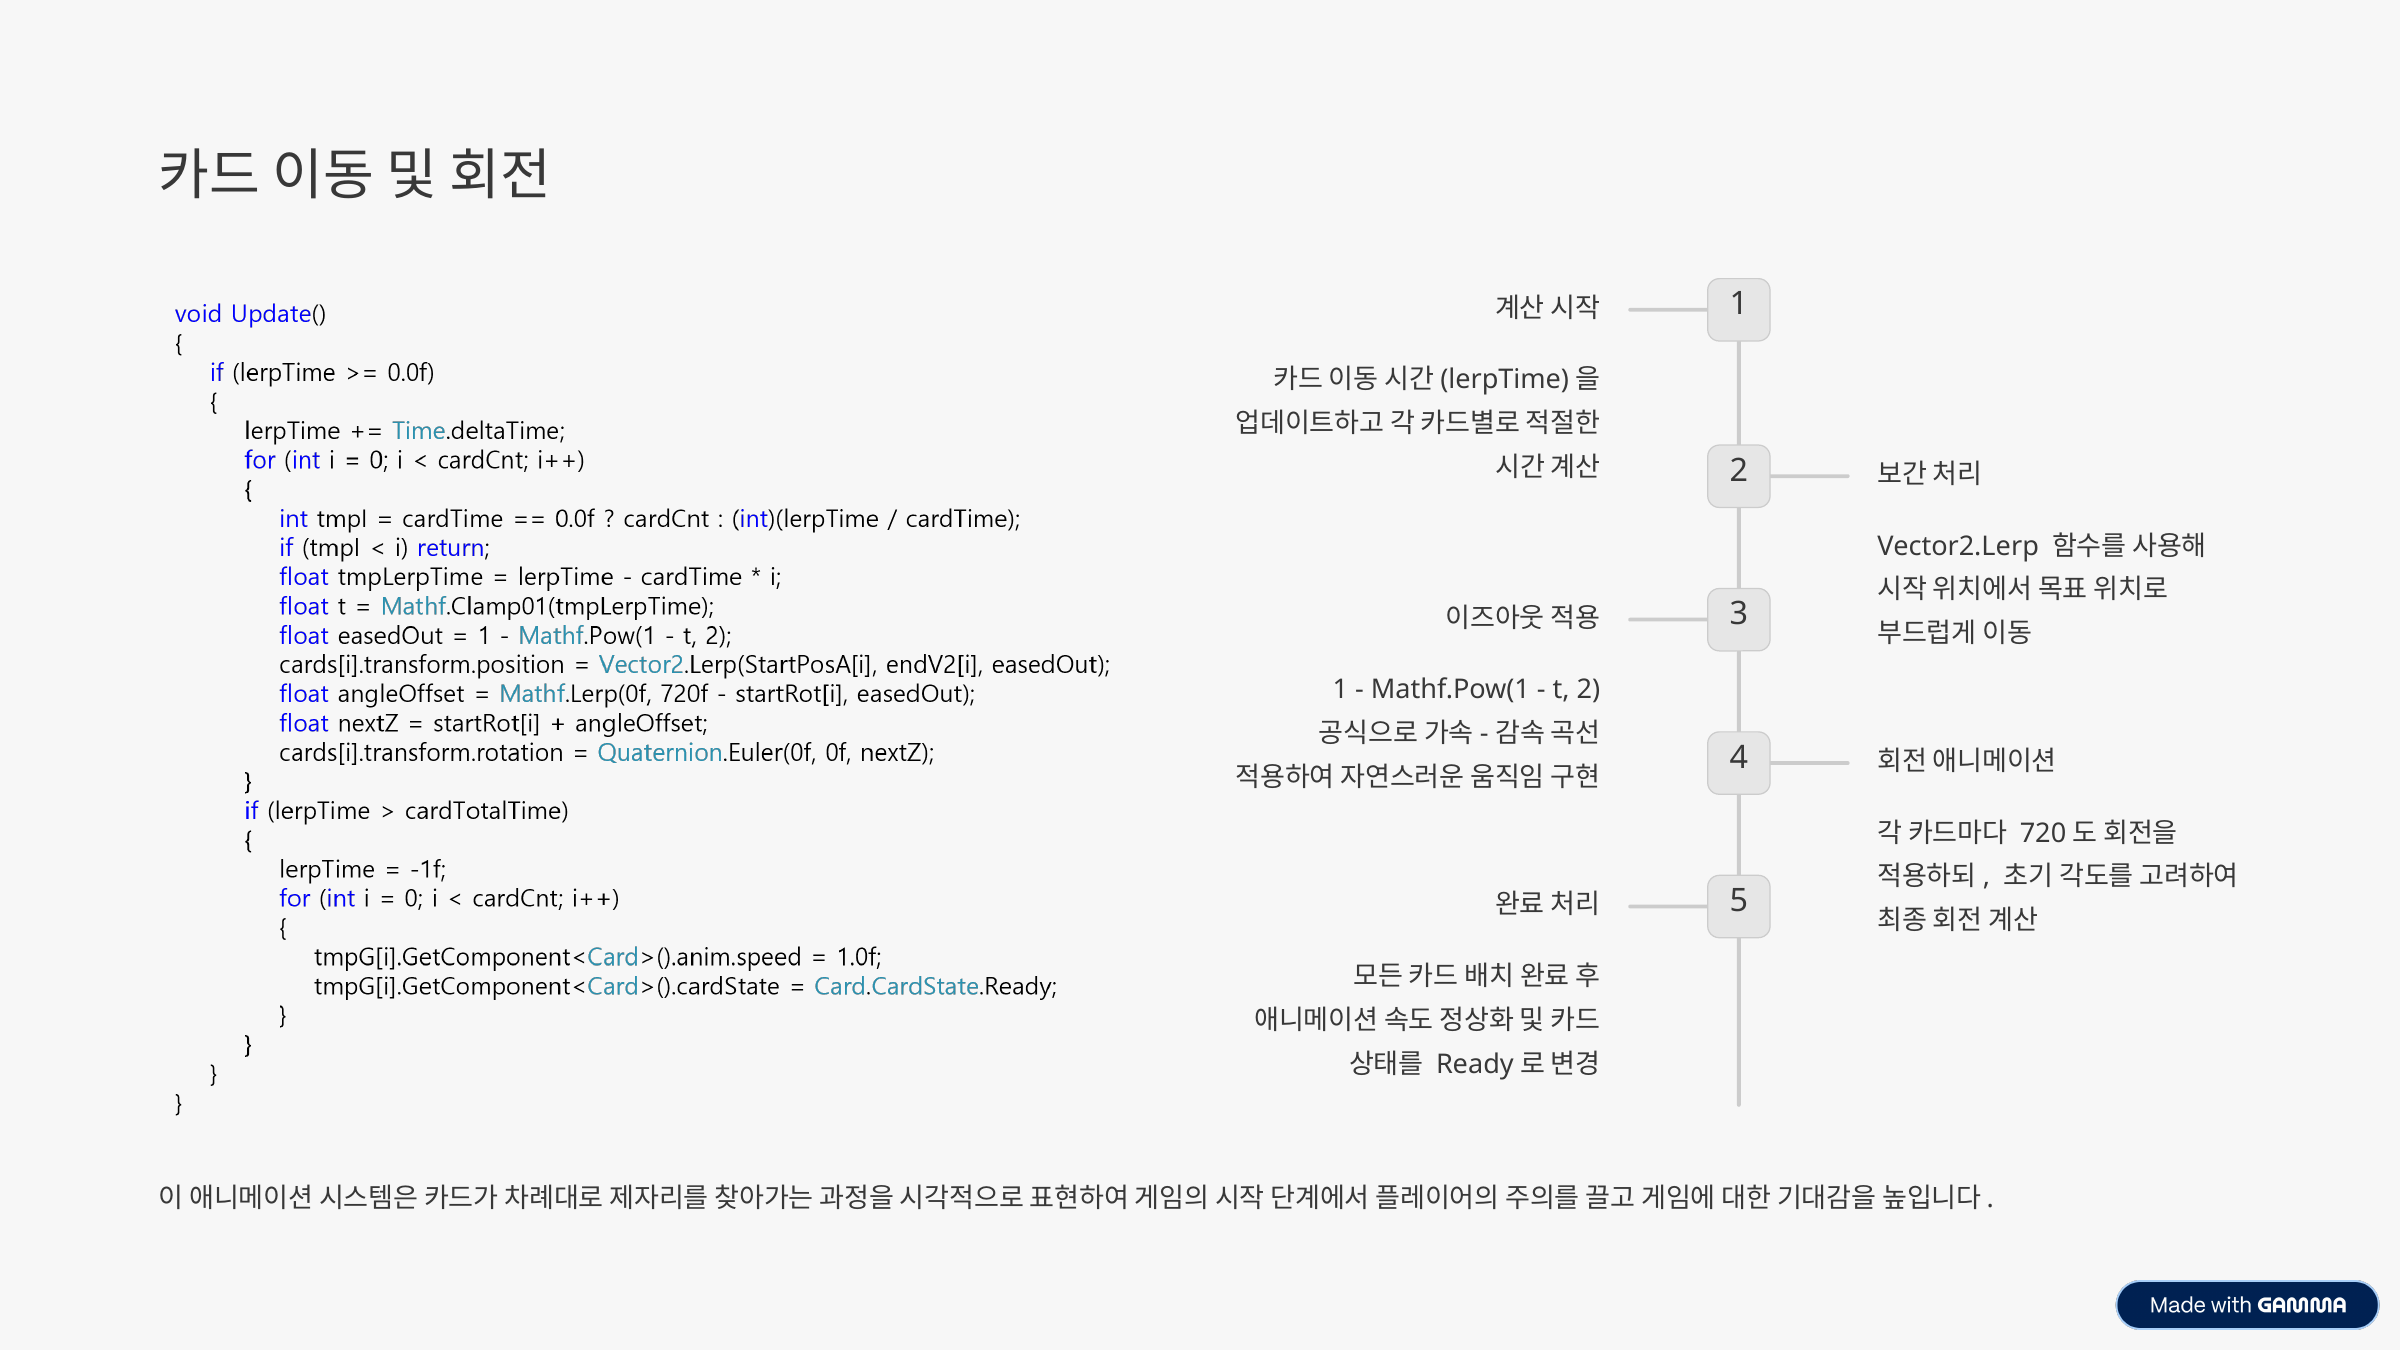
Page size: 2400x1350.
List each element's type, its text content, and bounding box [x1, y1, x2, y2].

text_box 모든 카드 배치 완료 후 애니메이션 속도 정상화 및 카드 상태를 Ready로 변경 [1493, 947, 1601, 1081]
text_box [1736, 795, 1741, 875]
text_box 회전 애니메이션 [1877, 741, 2155, 777]
text_box 4 [1722, 742, 1756, 784]
text_box [1736, 651, 1741, 731]
text_box [1707, 445, 1771, 508]
text_box 2 [1722, 455, 1756, 497]
text_box 1 - Mathf.Pow(1 - t, 2) 공식으로 가속-감속 곡선 적용하여 자연스러운 움직임 구현 [1493, 660, 1601, 794]
picture [158, 290, 1493, 1133]
text_box Vector2.Lerp 함수를 사용해 시작 위치에서 목표 위치로 부드럽게 이동 [1877, 516, 2243, 650]
text_box [1771, 474, 1850, 479]
text_box [1736, 508, 1741, 588]
text_box [1707, 731, 1771, 795]
text_box 이 애니메이션 시스템은 카드가 차례대로 제자리를 찾아가는 과정을 시각적으로 표현하여 게임의 시작 단계에서 플레이어의 주의를 끌고 게임에 대한 기대감을 높입니다. [158, 1169, 2242, 1214]
text_box [1707, 588, 1771, 651]
text_box [1771, 761, 1850, 765]
text_box 1 [1722, 288, 1756, 331]
text_box 보간 처리 [1877, 454, 2155, 490]
text_box [1628, 307, 1707, 312]
text_box 계산 시작 [1322, 288, 1601, 323]
text_box 5 [1722, 885, 1756, 928]
text_box 카드 이동 시간(lerpTime)을 업데이트하고 각 카드별로 적절한 시간 계산 [1493, 350, 1601, 484]
text_box [1736, 938, 1741, 1107]
text_box [1736, 342, 1741, 445]
text_box [1707, 278, 1771, 342]
text_box [1707, 875, 1771, 938]
text_box 3 [1722, 598, 1756, 641]
text_box 완료 처리 [1493, 884, 1601, 920]
text_box 카드 이동 및 회전 [158, 136, 714, 206]
text_box [1628, 617, 1707, 622]
text_box 각 카드마다 720도 회전을 적용하되, 초기 각도를 고려하여 최종 회전 계산 [1877, 803, 2243, 937]
picture [2106, 1271, 2389, 1339]
text_box 이즈아웃 적용 [1493, 597, 1601, 633]
text_box [1628, 904, 1707, 909]
